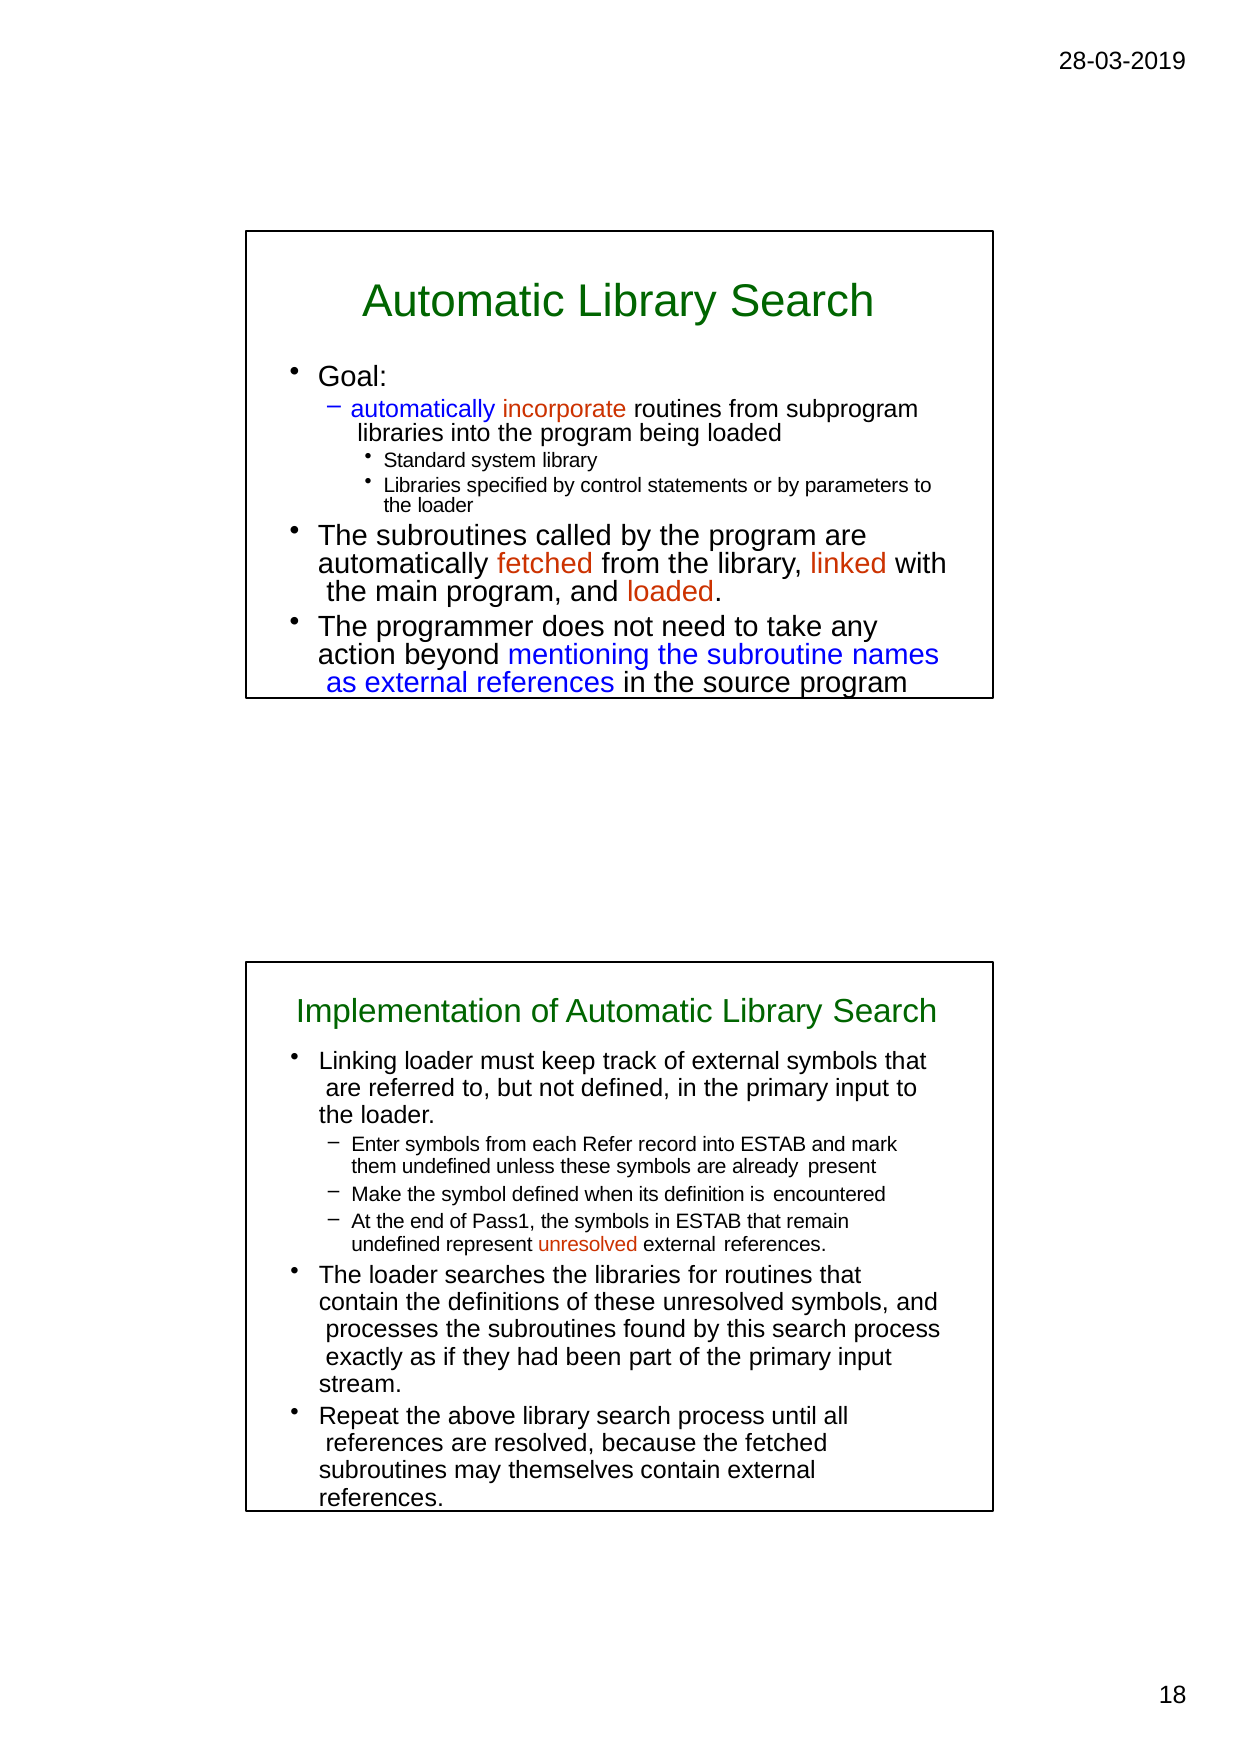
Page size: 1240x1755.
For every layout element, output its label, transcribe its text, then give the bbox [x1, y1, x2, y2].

text_box Automatic Library Search Goal: automatically incorporate routines from subprogram libraries into the program being loaded Standard system library Libraries specified by control statements or by parameters to the loader The subroutines called by the program are automatically fetched from the library, linked with the main program, and loaded. The programmer does not need to take any action beyond mentioning the subroutine names as external references in the source program [245, 231, 994, 699]
text_box Implementation of Automatic Library Search Linking loader must keep track of external symbols that are referred to, but not defined, in the primary input to the loader. Enter symbols from each Refer record into ESTAB and mark them undefined unless these symbols are already present Make the symbol defined when its definition is encountered At the end of Pass1, the symbols in ESTAB that remain undefined represent unresolved external references. The loader searches the libraries for routines that contain the definitions of these unresolved symbols, and processes the subroutines found by this search process exactly as if they had been part of the primary input stream. Repeat the above library search process until all references are resolved, because the fetched subroutines may themselves contain external references. [245, 961, 994, 1511]
slide_number 10 [1154, 1678, 1191, 1755]
text_box 28-03-2019 [1056, 42, 1189, 75]
